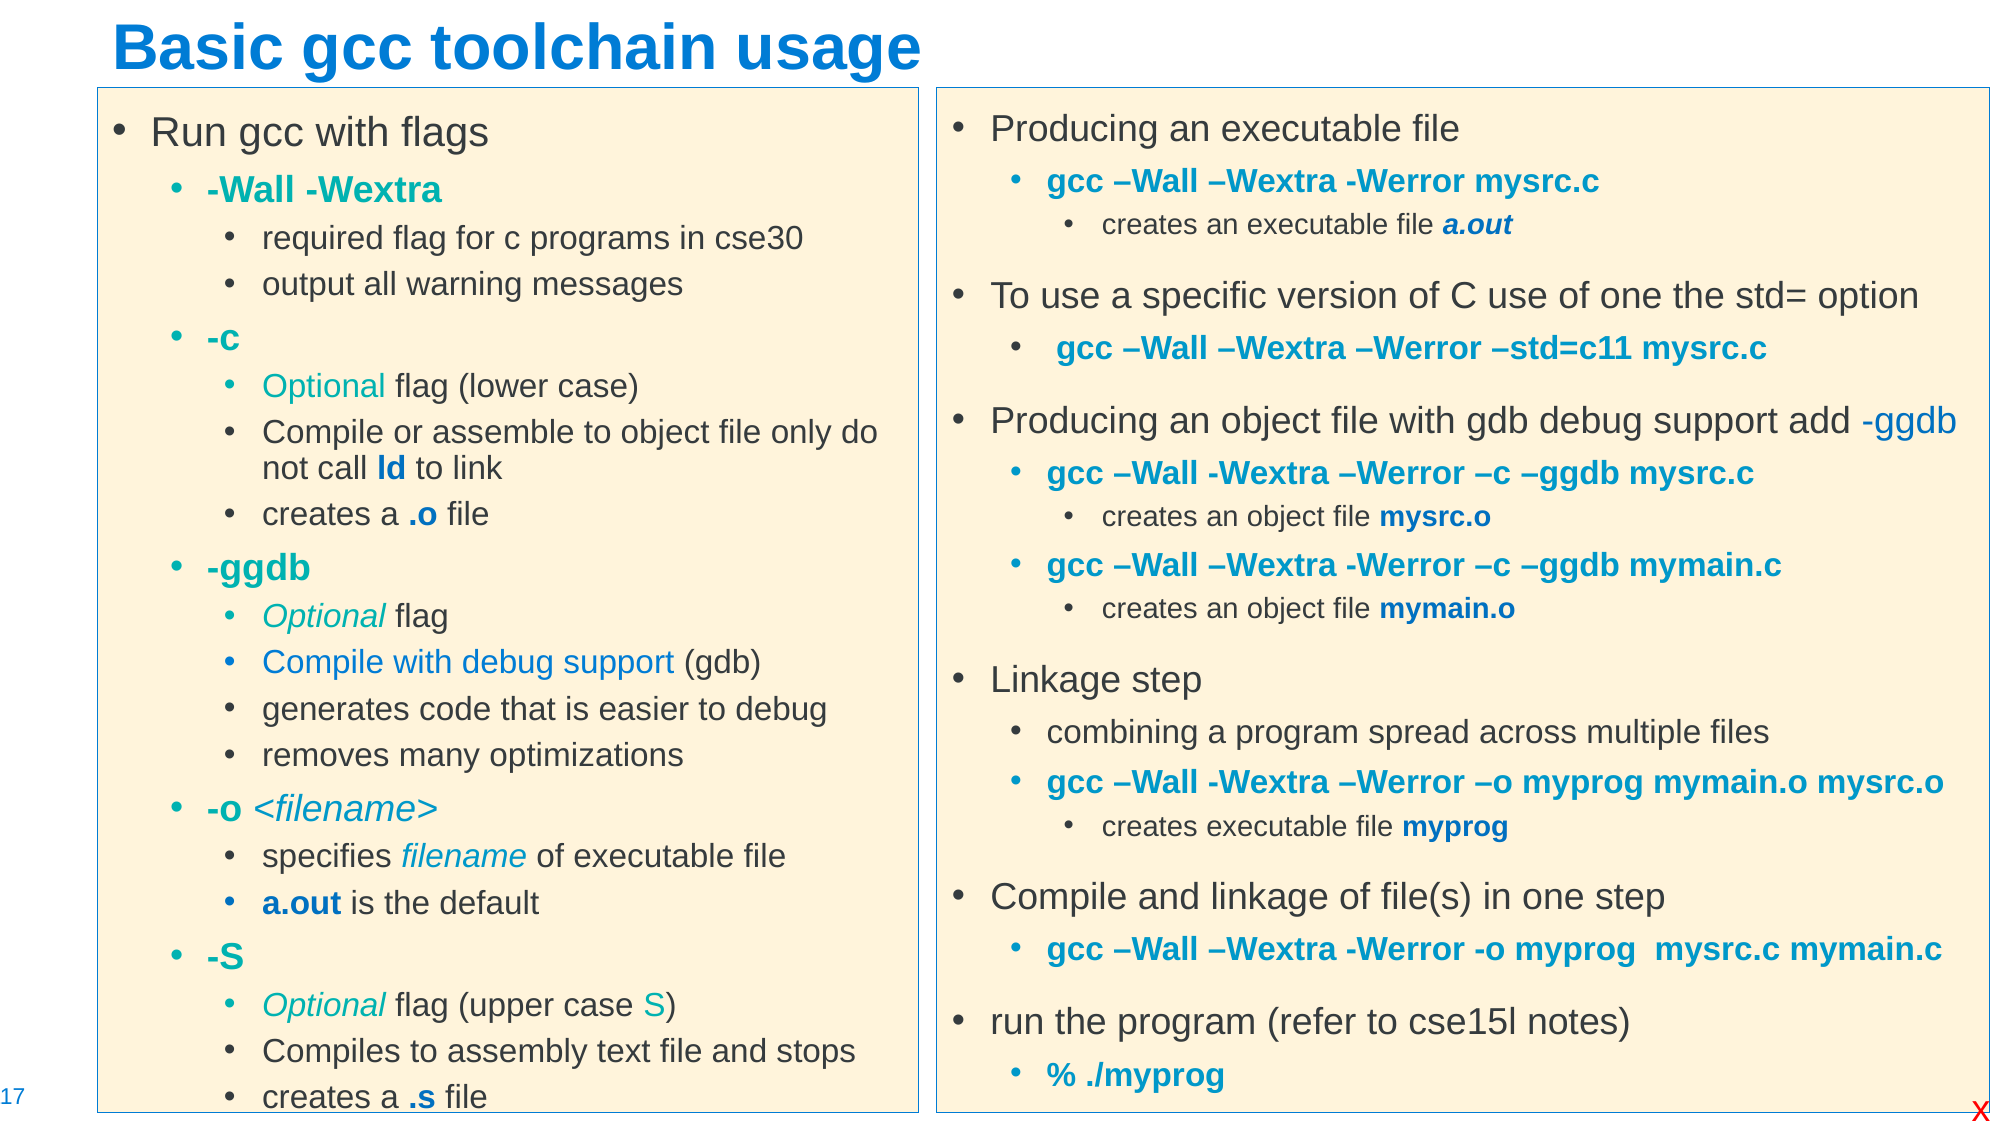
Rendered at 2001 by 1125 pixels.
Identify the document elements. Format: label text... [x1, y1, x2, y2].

title Basic gcc toolchain usage [97, 21, 1822, 90]
list Run gcc with flags -Wall -Wextra required flag for c programs in cse30 output all warning messages -c Optional flag (lower case) Compile or assemble to object file only do not call ld to link creates a .o file -ggdb Optional flag Compile with debug support (gdb) generates code that is easier to debug removes many optimizations -o <filename> specifies filename of executable file a.out is the default -S Optional flag (upper case S) Compiles to assembly text file and stops creates a .s file [97, 90, 919, 1113]
text_box x [1956, 1076, 2000, 1125]
list Producing an executable file gcc –Wall –Wextra -Werror mysrc.c creates an executable file a.out To use a specific version of C use of one the std= option gcc –Wall –Wextra –Werror –std=c11 mysrc.c Producing an object file with gdb debug support add -ggdb gcc –Wall -Wextra –Werror –c –ggdb mysrc.c creates an object file mysrc.o gcc –Wall –Wextra -Werror –c –ggdb mymain.c creates an object file mymain.o Linkage step combining a program spread across multiple files gcc –Wall -Wextra –Werror –o myprog mymain.o mysrc.o creates executable file myprog Compile and linkage of file(s) in one step gcc –Wall –Wextra -Werror -o myprog mysrc.c mymain.c run the program (refer to cse15l notes) % ./myprog [936, 87, 1990, 1113]
